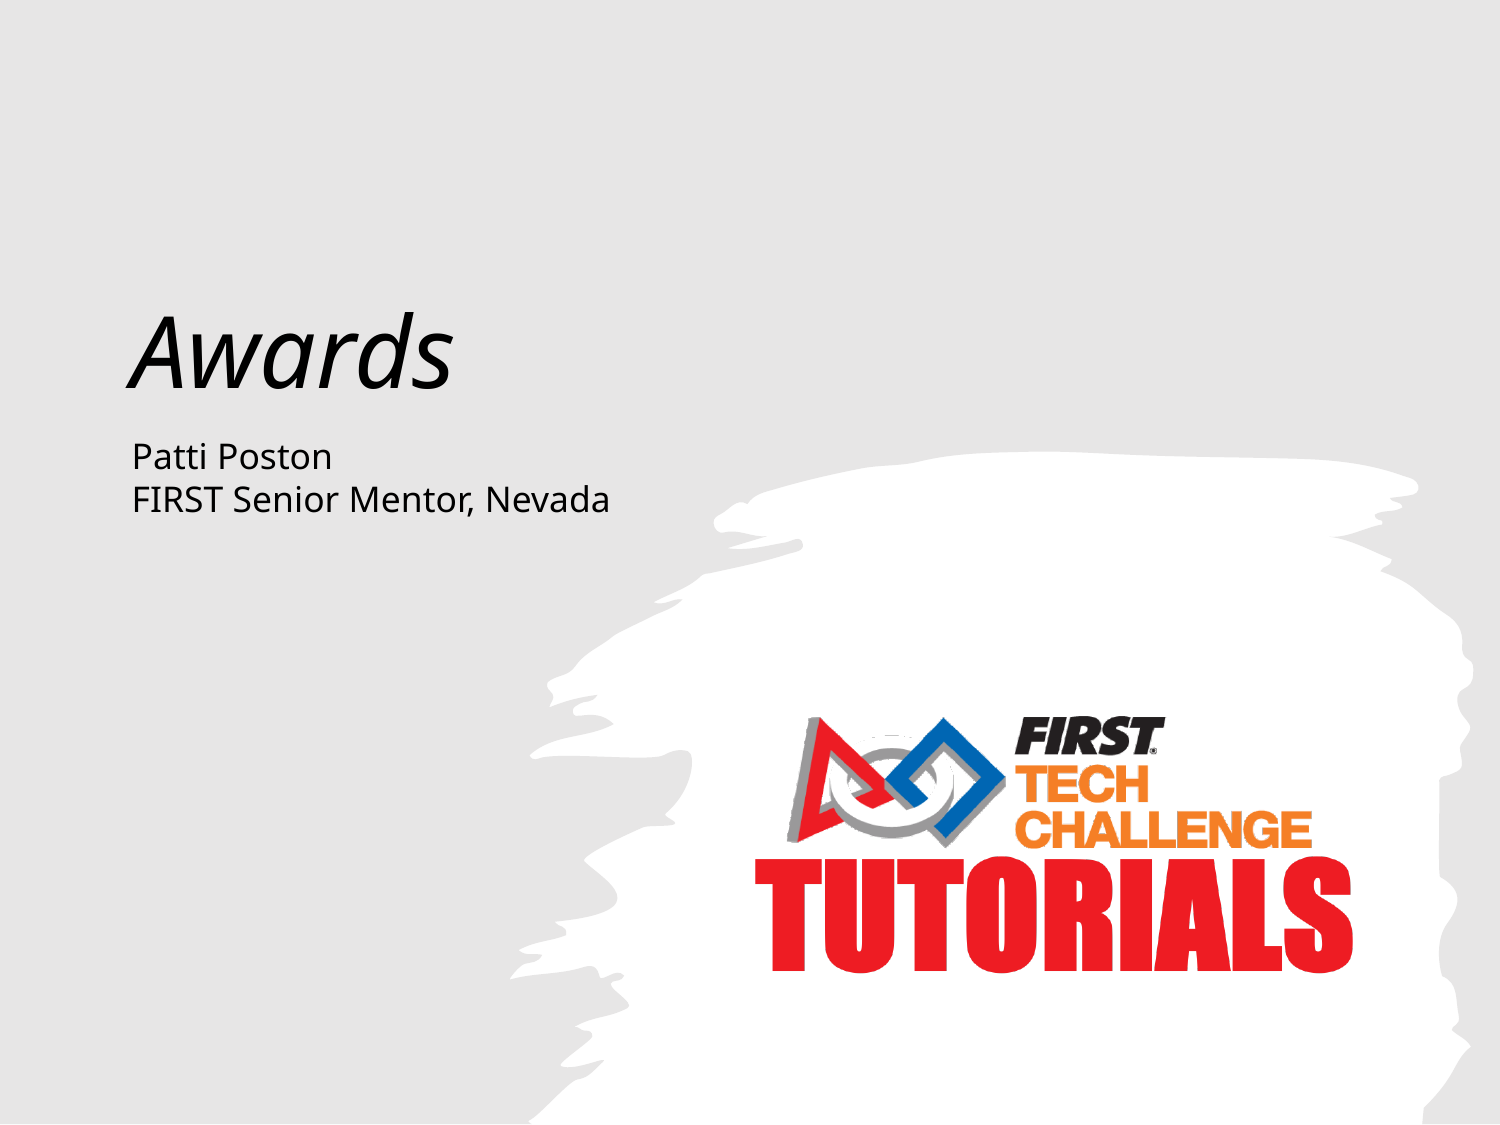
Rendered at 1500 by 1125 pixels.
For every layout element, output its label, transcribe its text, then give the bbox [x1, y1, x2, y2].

picture [749, 715, 1355, 978]
text_box [511, 452, 1473, 1125]
title Awards [116, 138, 1453, 418]
text_box [0, 0, 1500, 1125]
subtitle Patti Poston FIRST Senior Mentor, Nevada [116, 426, 764, 533]
